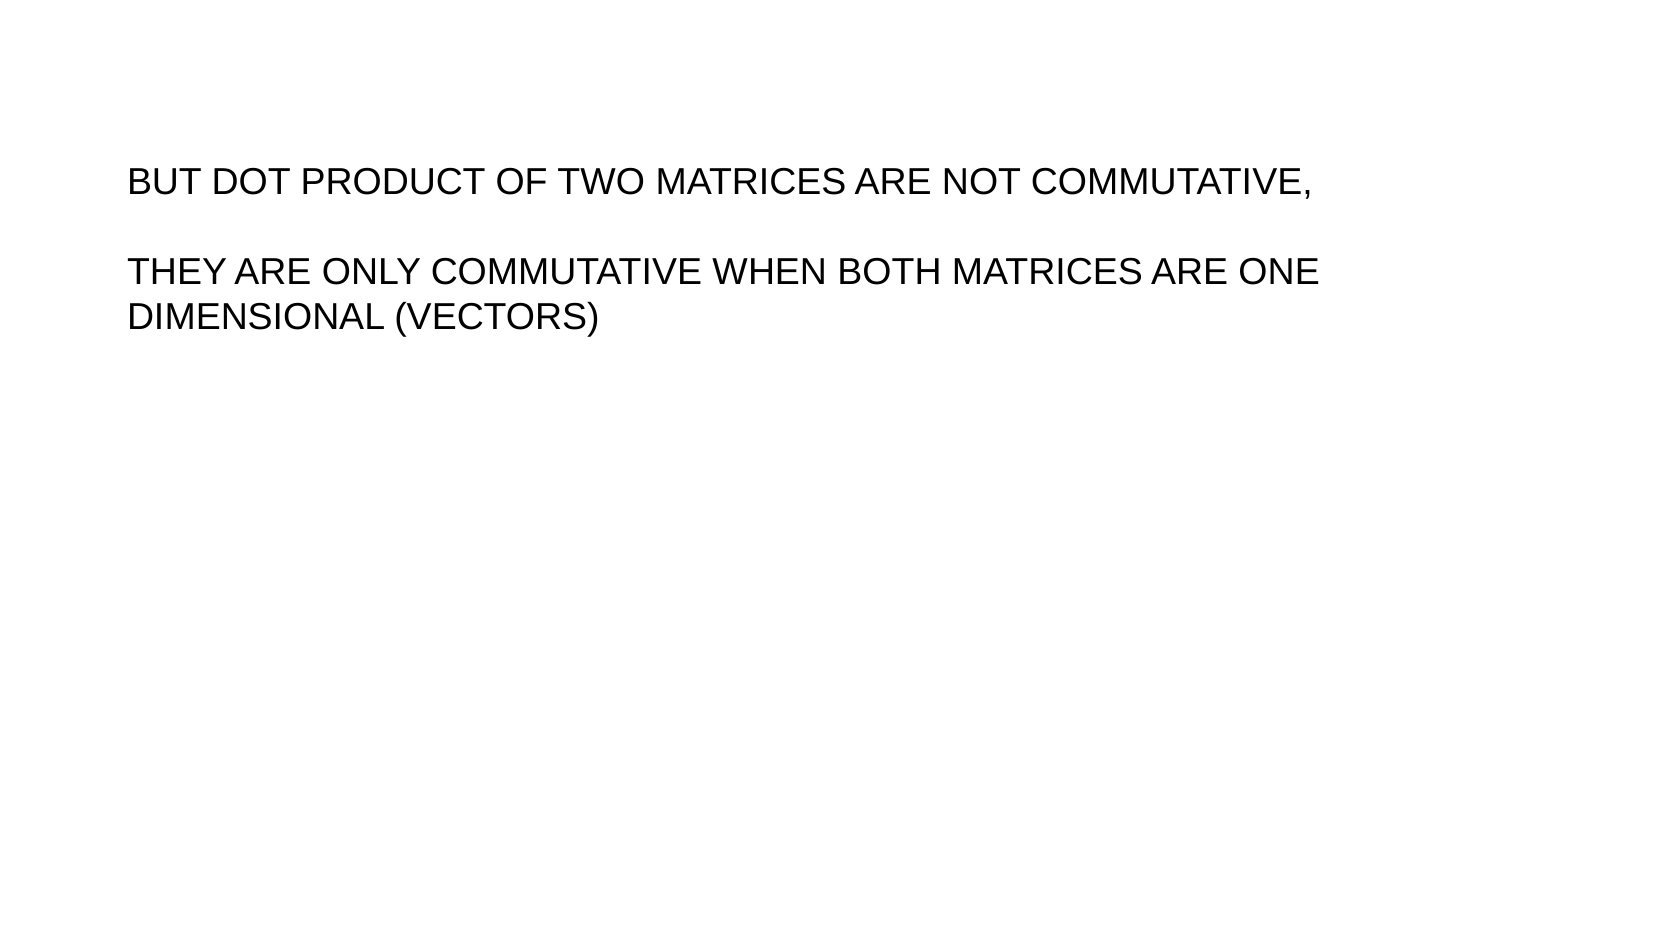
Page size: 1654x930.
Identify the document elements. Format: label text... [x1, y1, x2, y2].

text_box BUT DOT PRODUCT OF TWO MATRICES ARE NOT COMMUTATIVE, THEY ARE ONLY COMMUTATIVE WHEN BOTH MATRICES ARE ONE DIMENSIONAL (VECTORS) [112, 149, 1537, 863]
